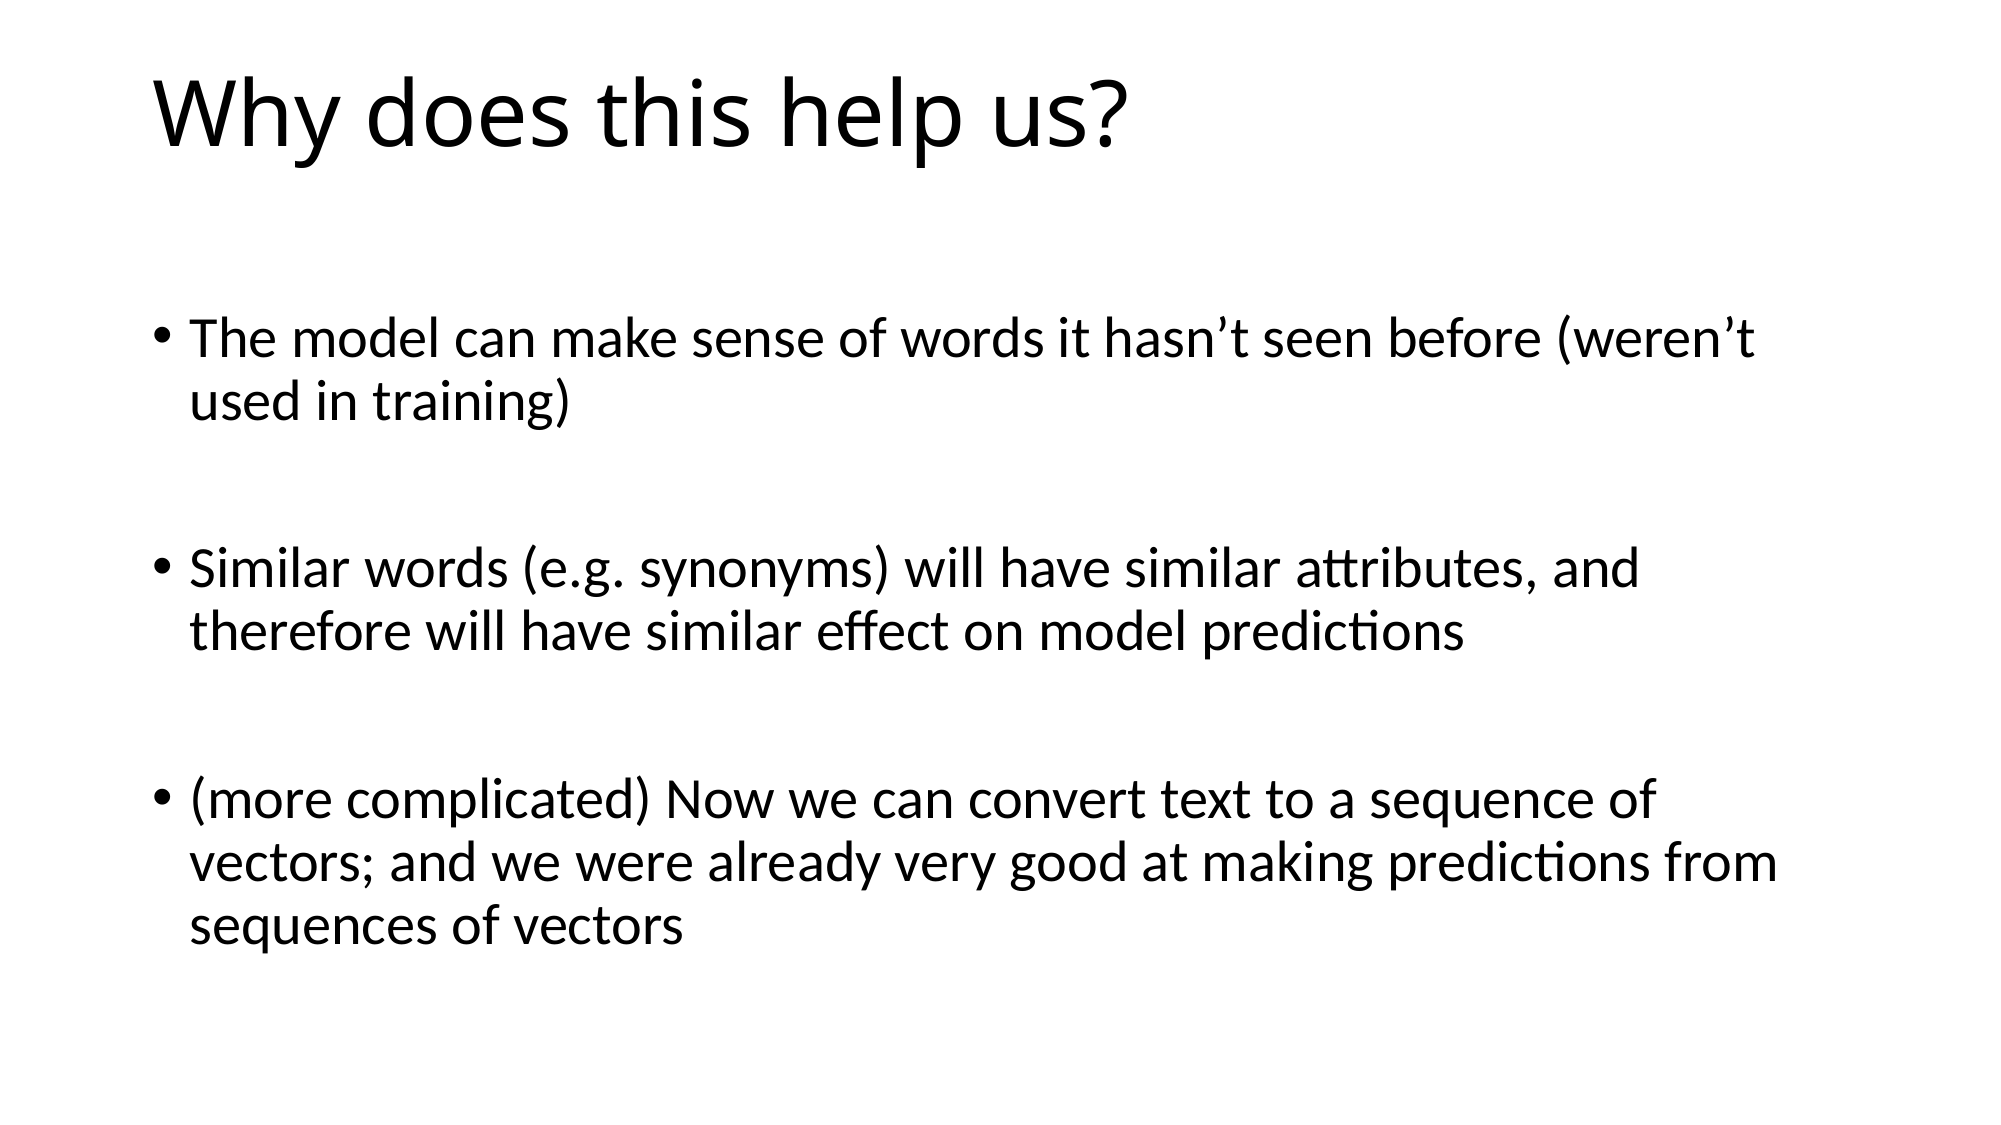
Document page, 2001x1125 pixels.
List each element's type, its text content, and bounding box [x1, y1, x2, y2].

list The model can make sense of words it hasn’t seen before (weren’t used in training) Similar words (e.g. synonyms) will have similar attributes, and therefore will have similar effect on model predictions (more complicated) Now we can convert text to a sequence of vectors; and we were already very good at making predictions from sequences of vectors [137, 299, 1863, 1014]
title Why does this help us? [137, 59, 1863, 278]
